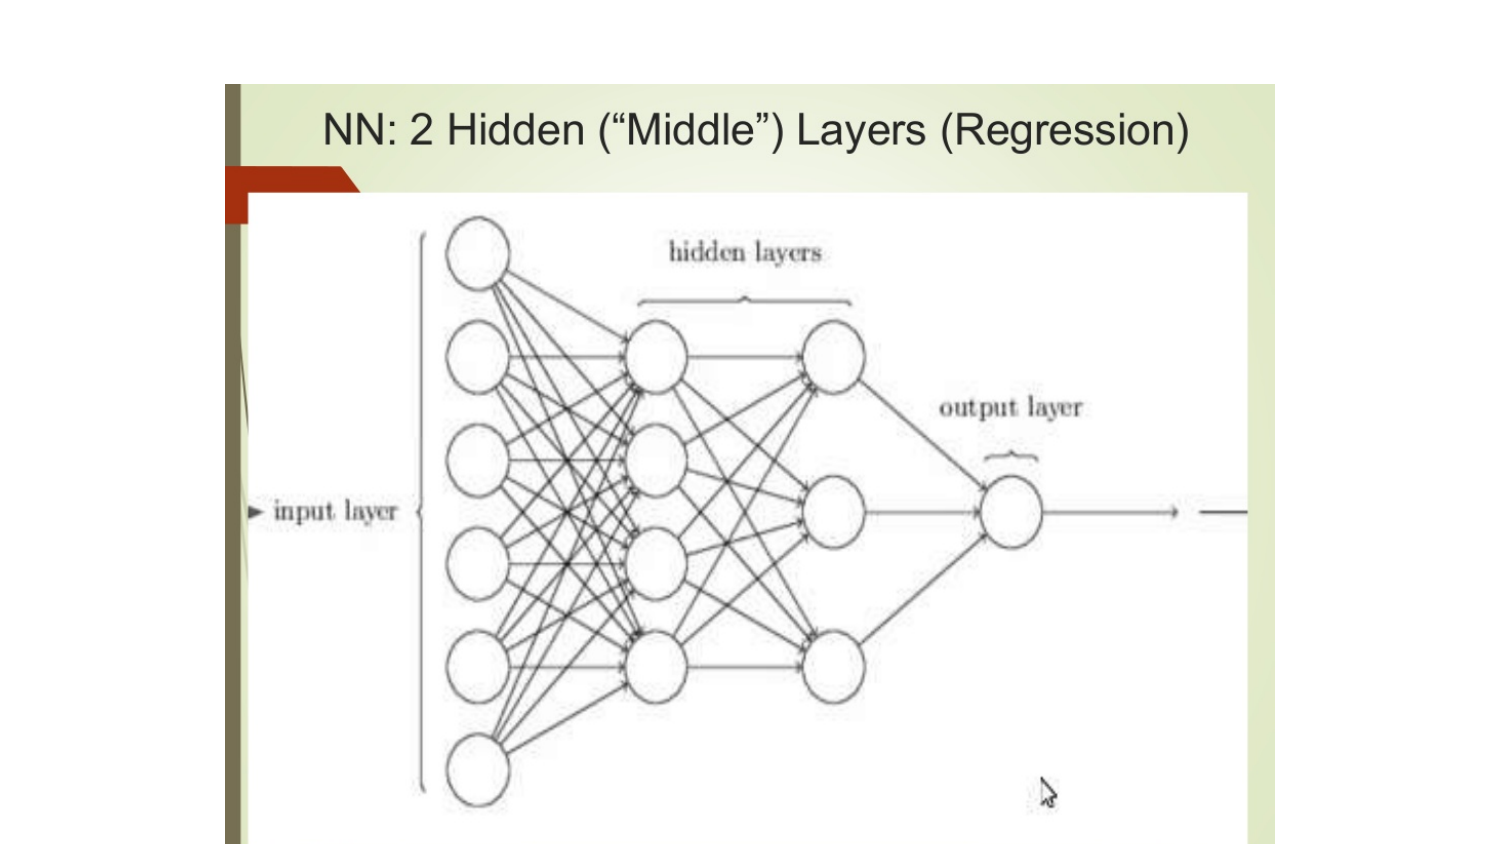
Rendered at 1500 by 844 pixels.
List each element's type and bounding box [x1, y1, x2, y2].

picture [224, 84, 1276, 844]
